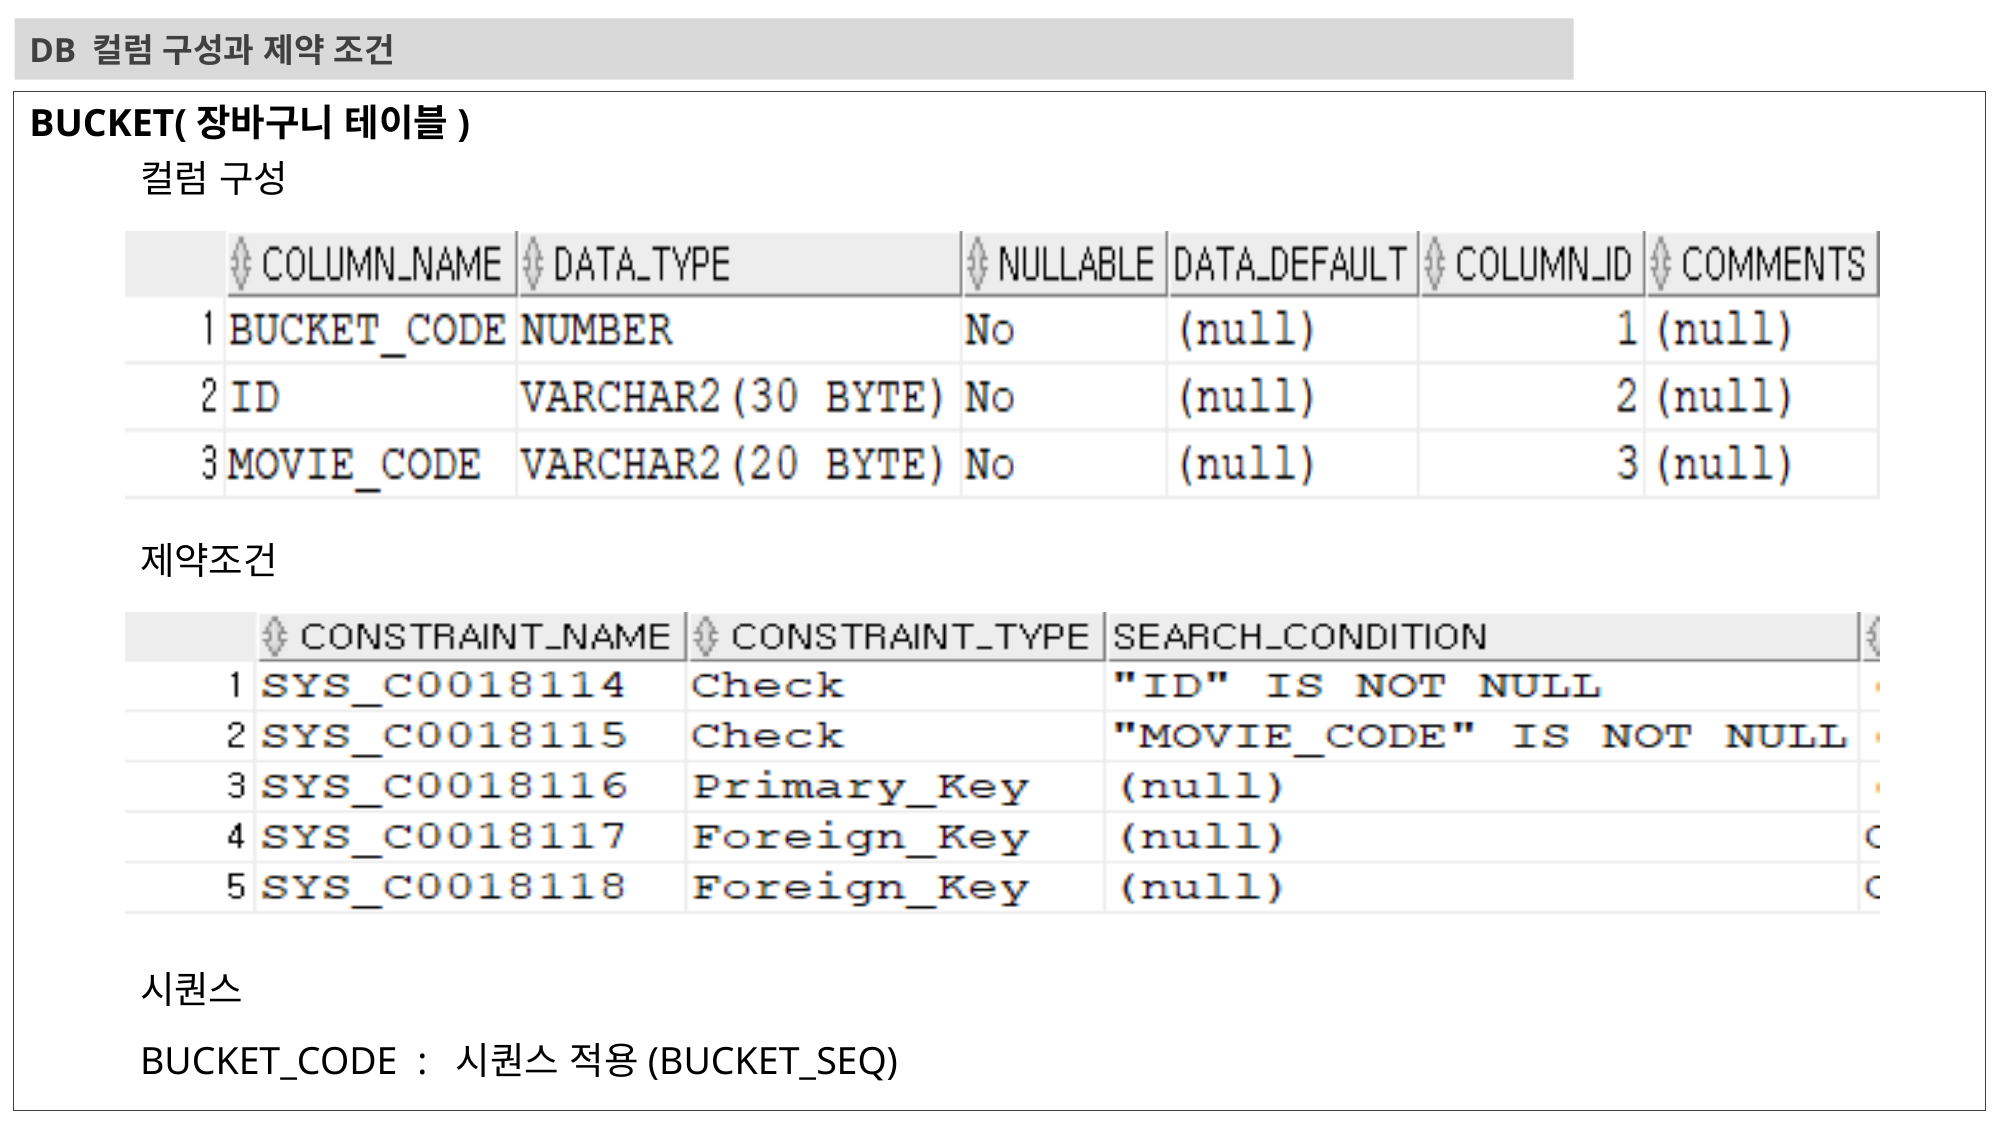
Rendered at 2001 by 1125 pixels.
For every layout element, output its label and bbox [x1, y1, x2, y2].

text_box [14, 17, 1575, 81]
text_box [12, 90, 1987, 1111]
